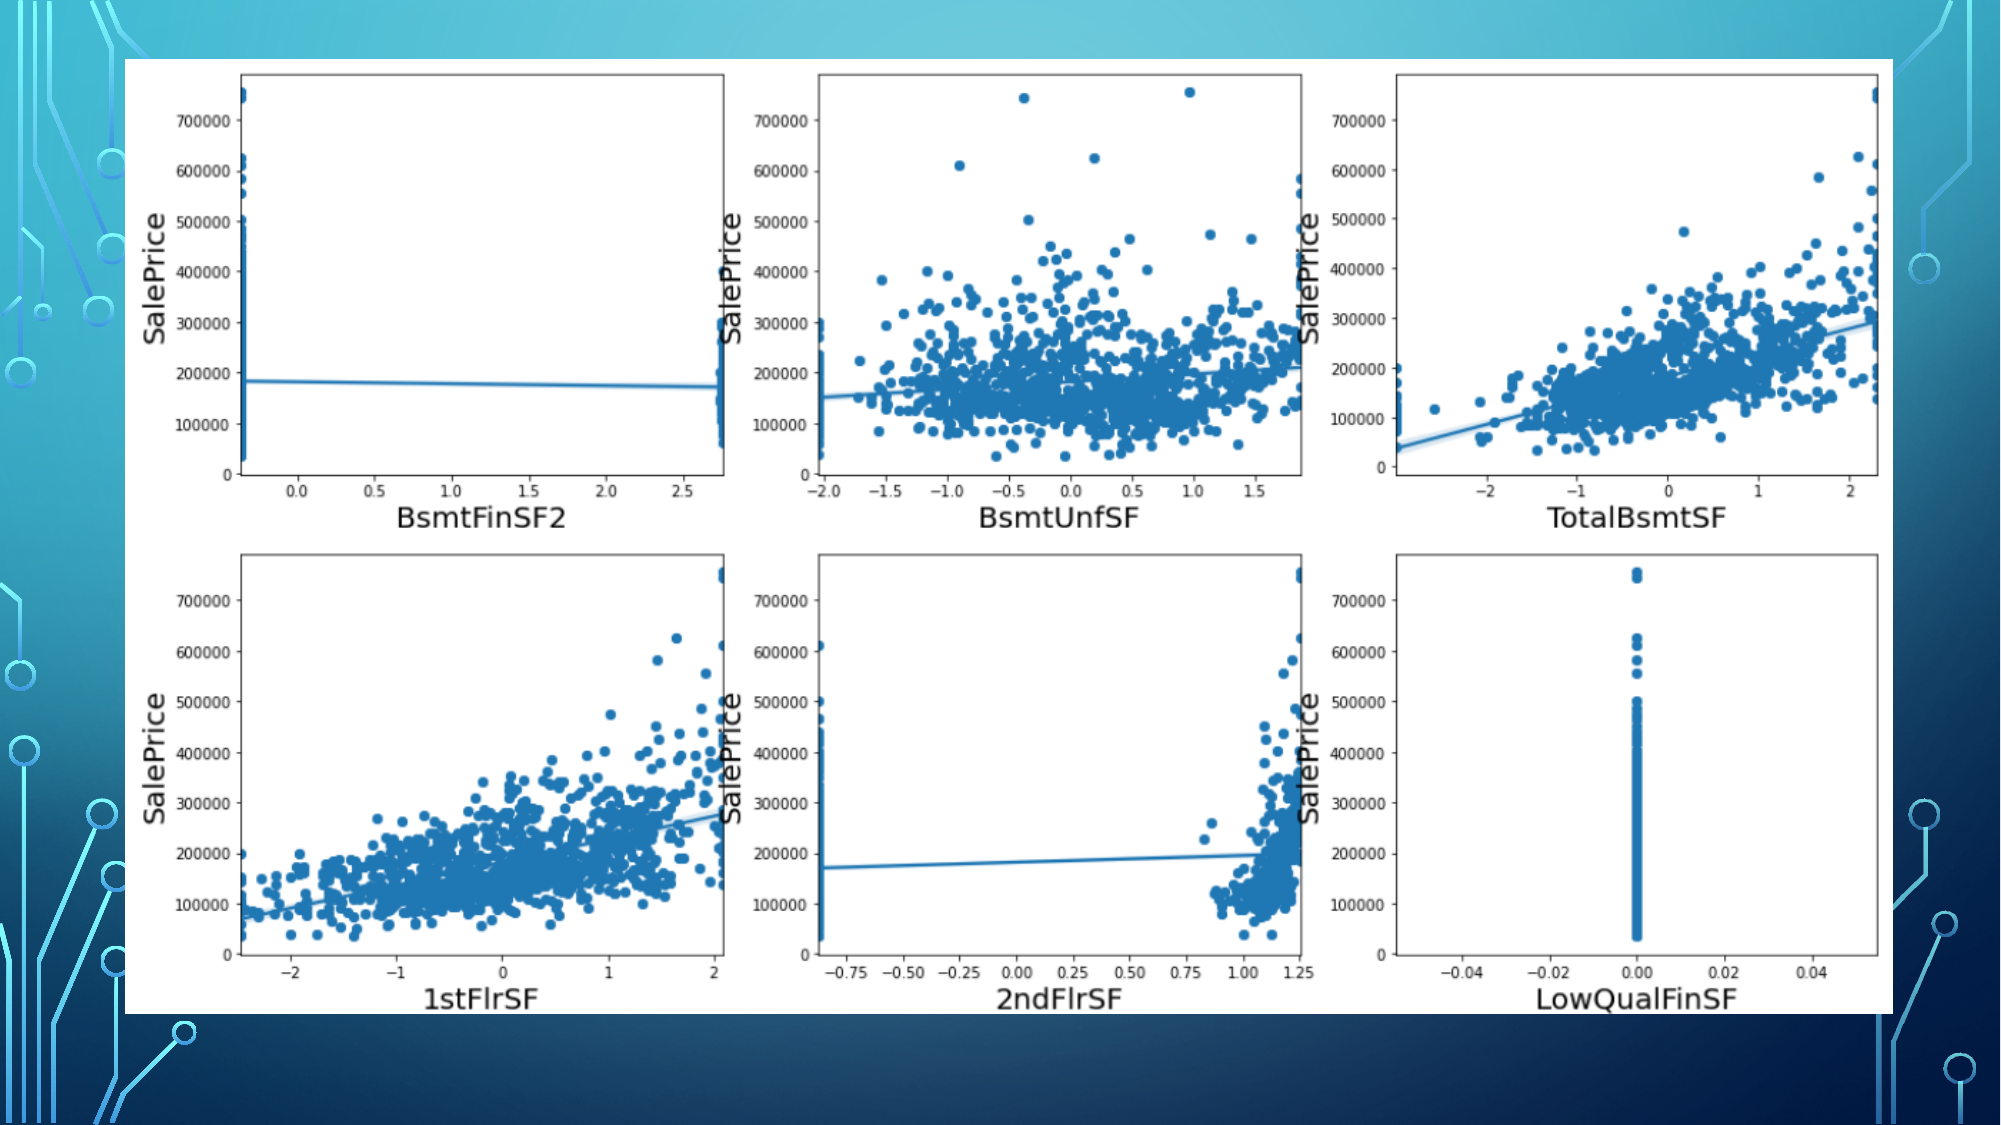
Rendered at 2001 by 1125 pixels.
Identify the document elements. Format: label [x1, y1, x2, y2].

picture [125, 59, 1893, 1014]
